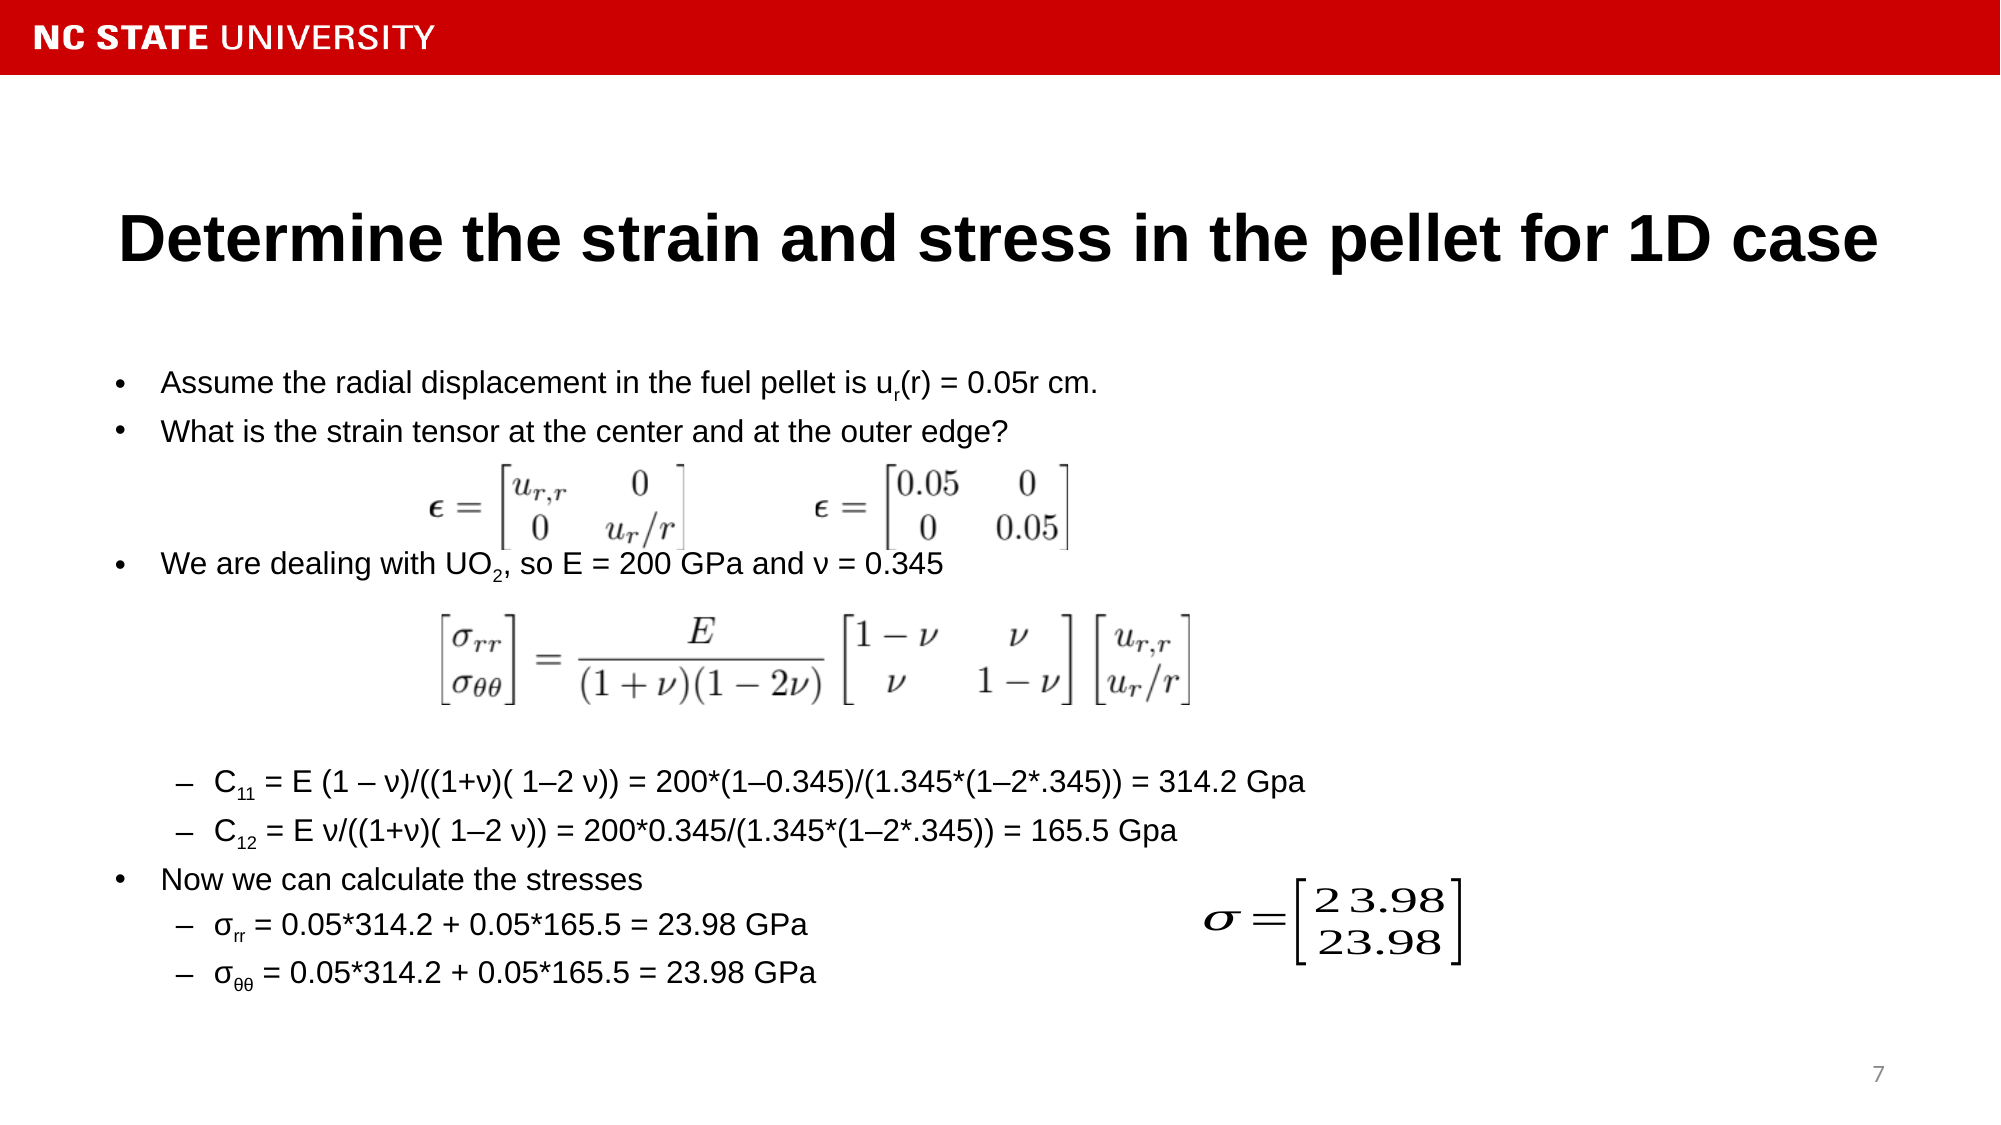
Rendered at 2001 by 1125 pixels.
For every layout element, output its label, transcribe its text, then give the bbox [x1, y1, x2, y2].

picture [429, 462, 685, 550]
title Determine the strain and stress in the pellet for 1D case [99, 147, 1900, 323]
picture [441, 612, 1190, 705]
list Assume the radial displacement in the fuel pellet is ur(r) = 0.05r cm. What is the strain tensor at the center and at the outer edge? We are dealing with UO2, so E = 200 GPa and ν = 0.345 C11 = E (1 – ν)/((1+ν)( 1–2 ν)) = 200*(1–0.345)/(1.345*(1–2*.345)) = 314.2 Gpa C12 = E ν/((1+ν)( 1–2 ν)) = 200*0.345/(1.345*(1–2*.345)) = 165.5 Gpa Now we can calculate the stresses σrr = 0.05*314.2 + 0.05*165.5 = 23.98 GPa σθθ = 0.05*314.2 + 0.05*165.5 = 23.98 GPa [99, 354, 1900, 1005]
picture [815, 462, 1069, 550]
picture [0, 0, 2000, 75]
slide_number 7 [1433, 1042, 1900, 1103]
